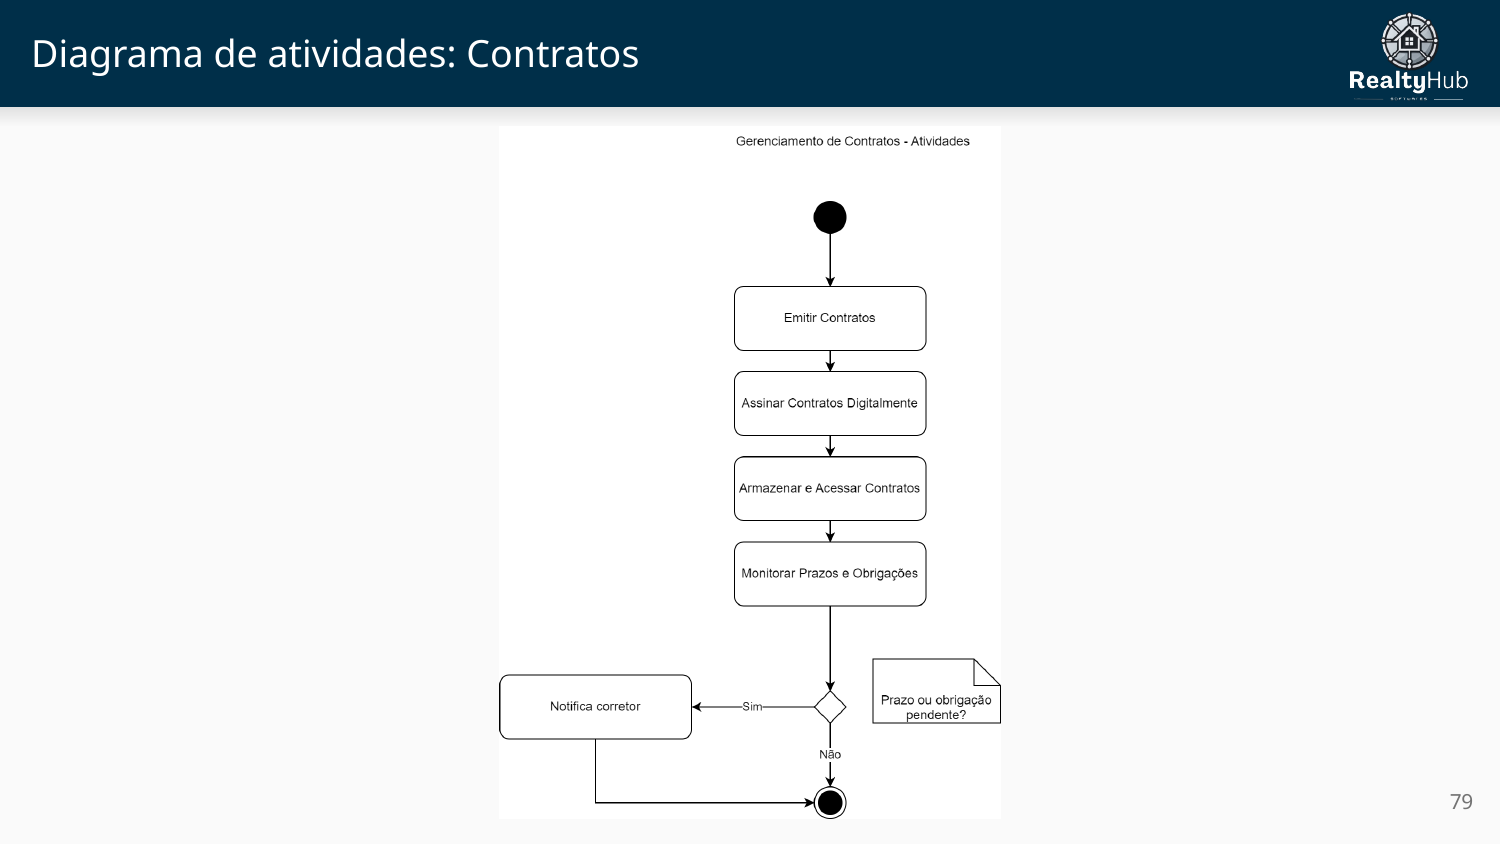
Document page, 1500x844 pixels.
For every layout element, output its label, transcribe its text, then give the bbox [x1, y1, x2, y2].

slide_number ‹#› [1398, 770, 1489, 835]
picture [1317, 2, 1500, 148]
title Diagrama de atividades: Contratos [16, 2, 1315, 102]
picture [499, 126, 1001, 819]
